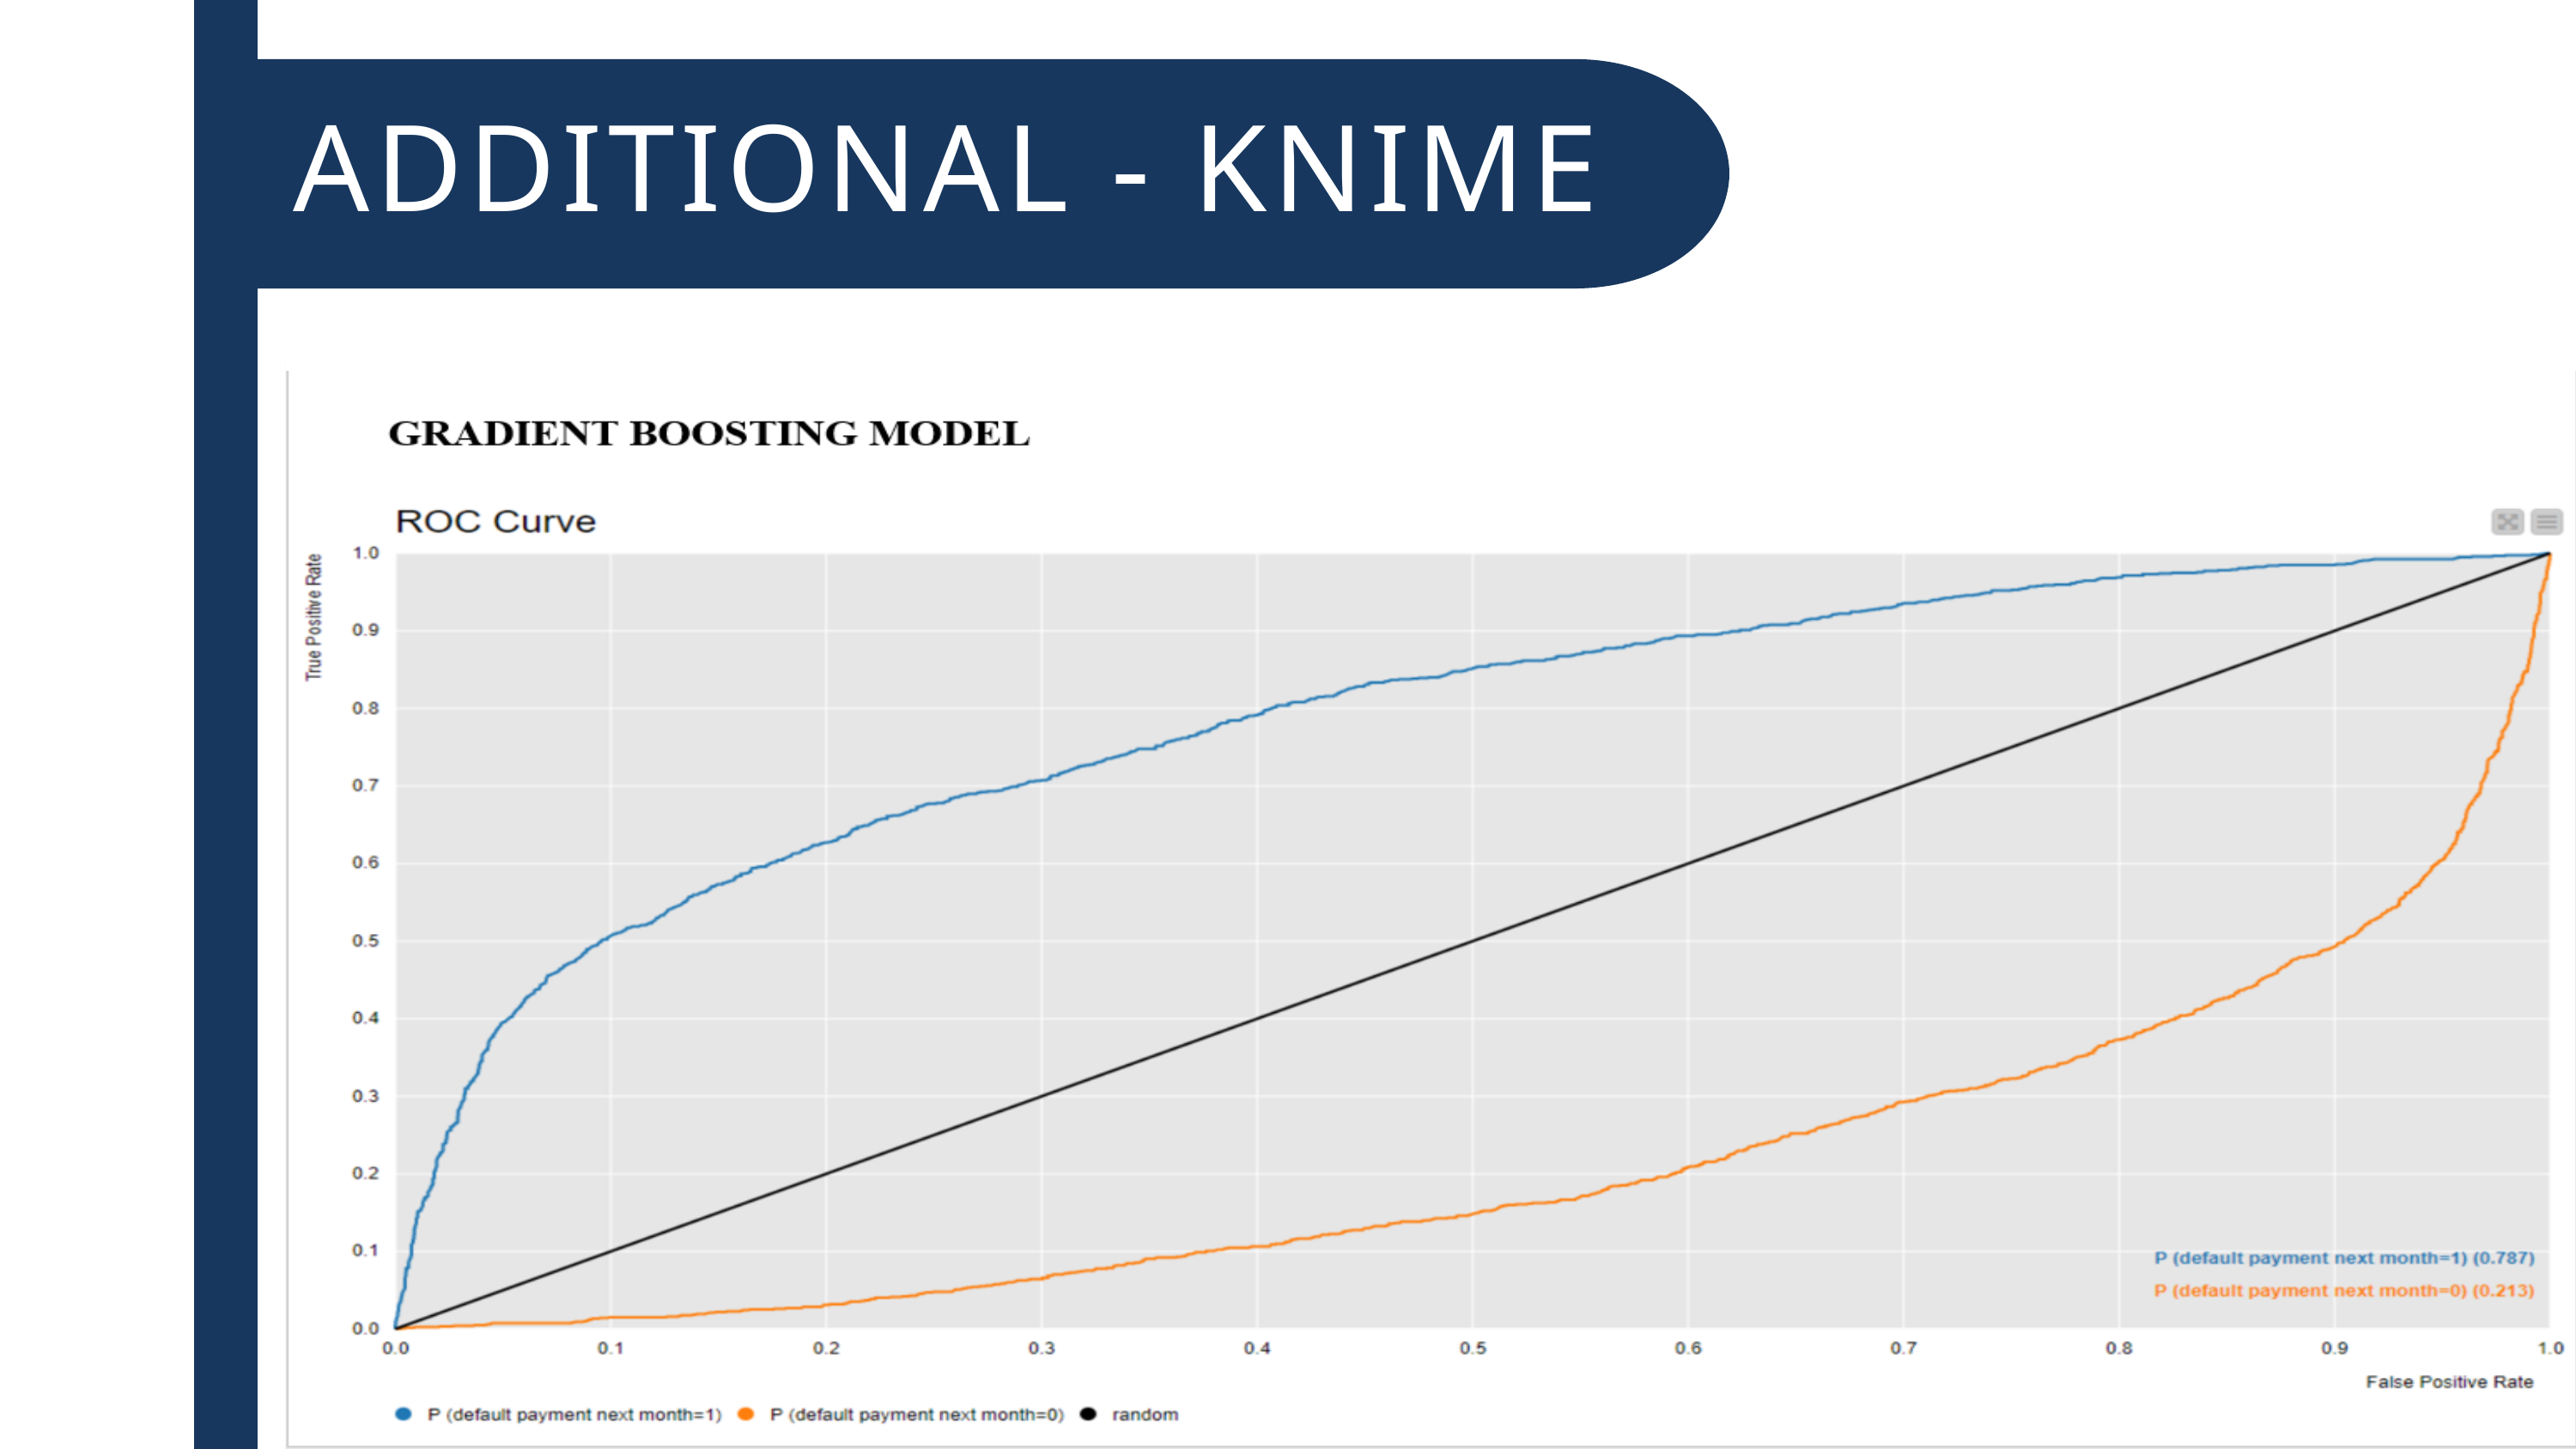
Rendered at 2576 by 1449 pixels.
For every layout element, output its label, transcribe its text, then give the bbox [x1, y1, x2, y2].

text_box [193, 0, 258, 1449]
text_box ADDITIONAL - KNIME [264, 109, 873, 236]
text_box ADDITIONAL - KNIME [1115, 109, 1698, 236]
picture [285, 344, 2576, 1449]
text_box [878, 0, 1109, 342]
